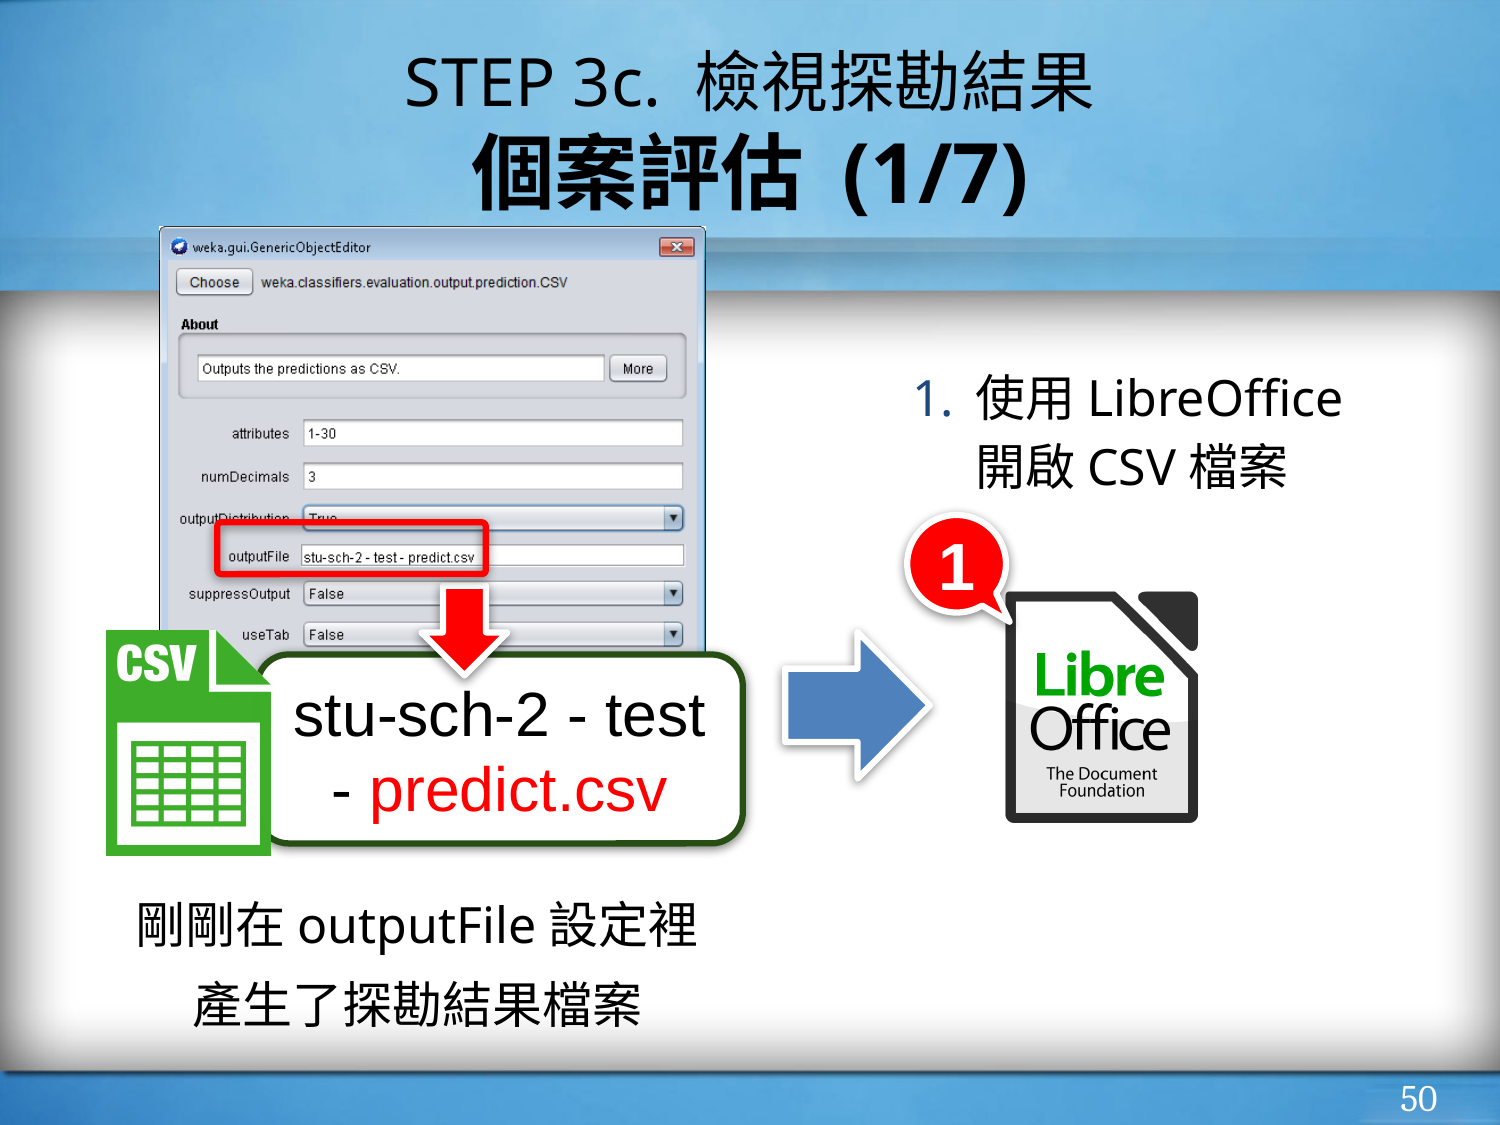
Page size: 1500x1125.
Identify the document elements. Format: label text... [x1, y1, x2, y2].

picture [0, 0, 1500, 1125]
list 剛剛在outputFile設定裡 產生了探勘結果檔案 [87, 869, 747, 1062]
list 使用LibreOffice 開啟CSV檔案 [885, 342, 1432, 1067]
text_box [106, 629, 744, 856]
text_box [785, 632, 931, 779]
title STEP 3c. 檢視探勘結果 個案評估 (1/7) [78, 27, 1422, 232]
slide_number ‹#› [1350, 1074, 1488, 1118]
text_box 1 [907, 514, 1007, 613]
